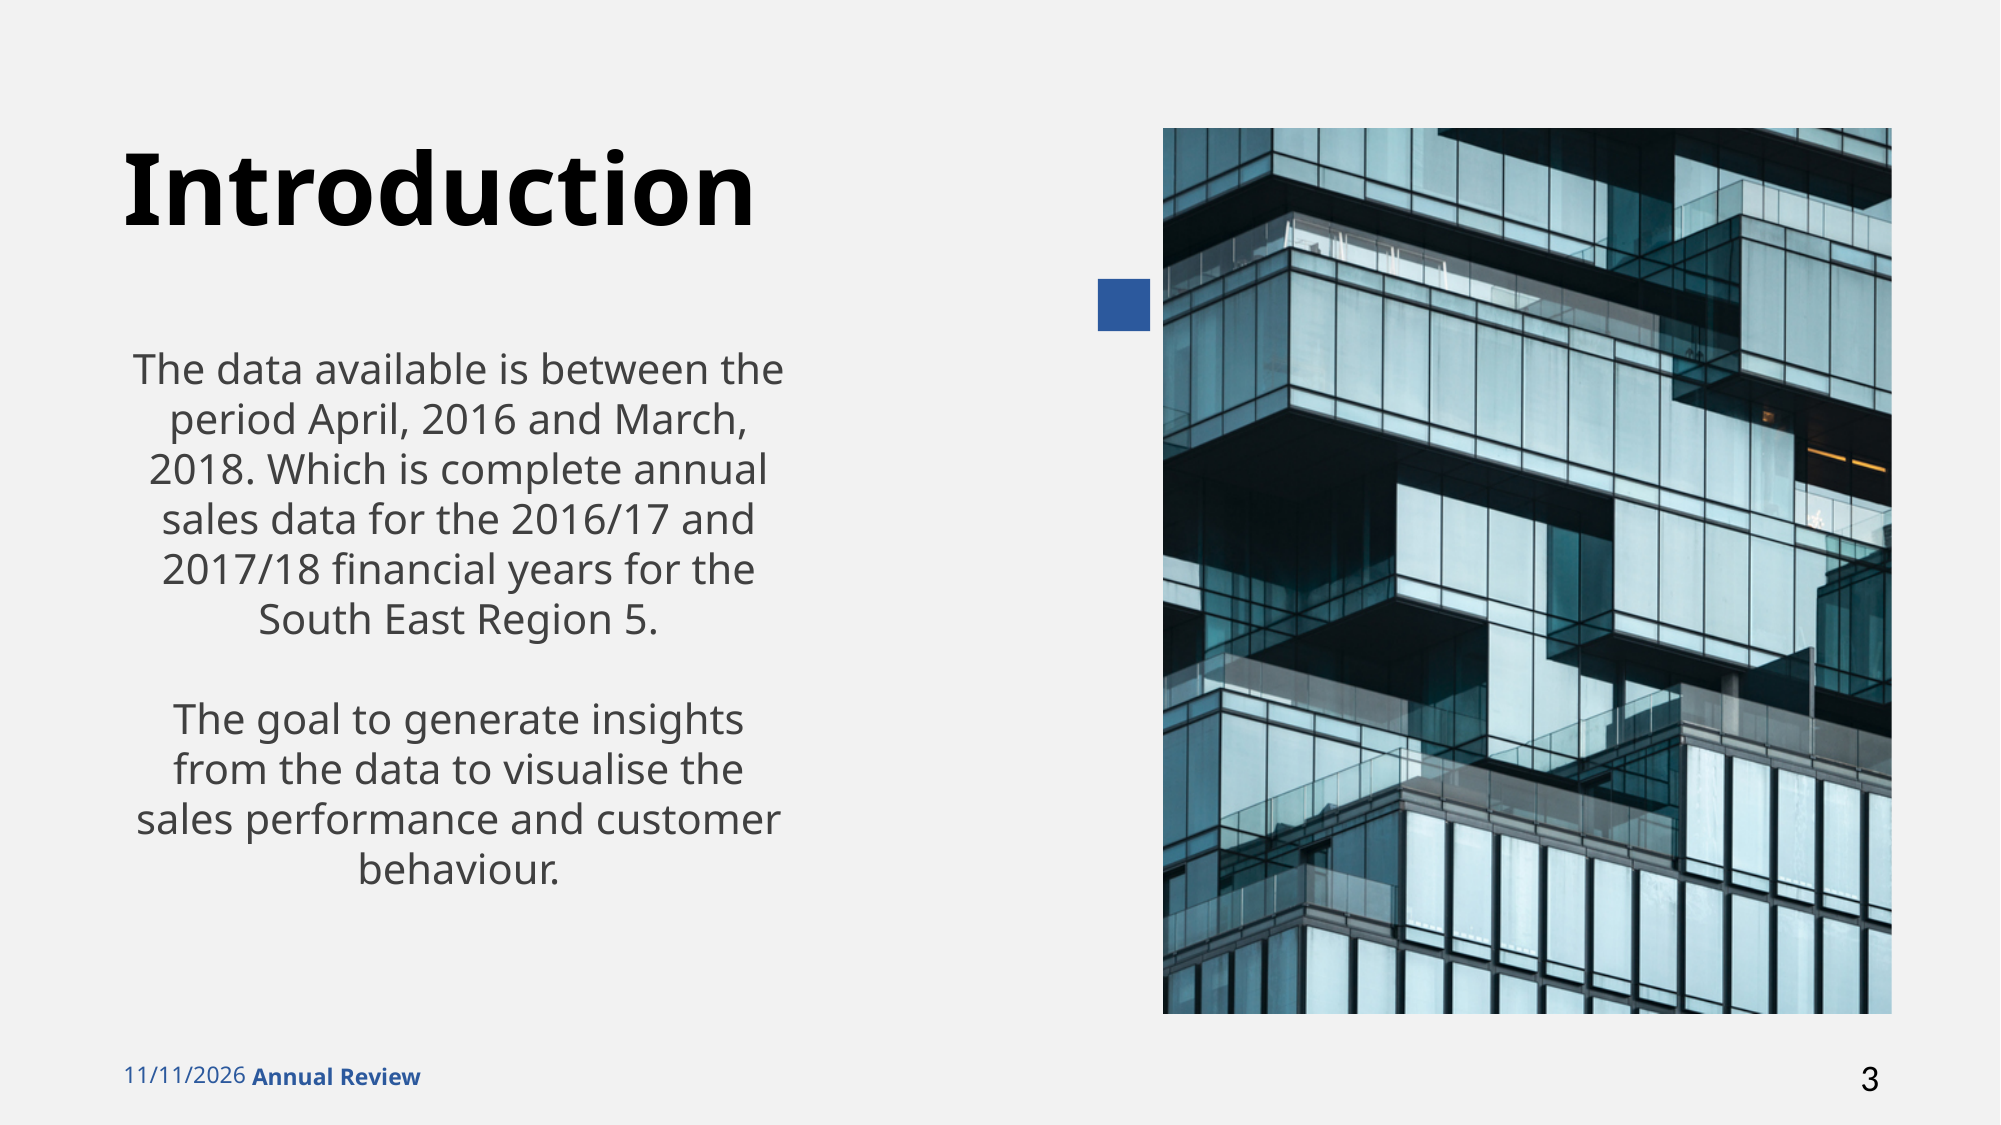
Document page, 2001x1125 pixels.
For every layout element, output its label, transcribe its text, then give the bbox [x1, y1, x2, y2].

title Introduction [108, 132, 810, 269]
picture [1163, 128, 1892, 1014]
list The data available is between the period April, 2016 and March, 2018. Which is complete annual sales data for the 2016/17 and 2017/18 financial years for the South East Region 5. The goal to generate insights from the data to visualise the sales performance and customer behaviour. [108, 335, 810, 920]
